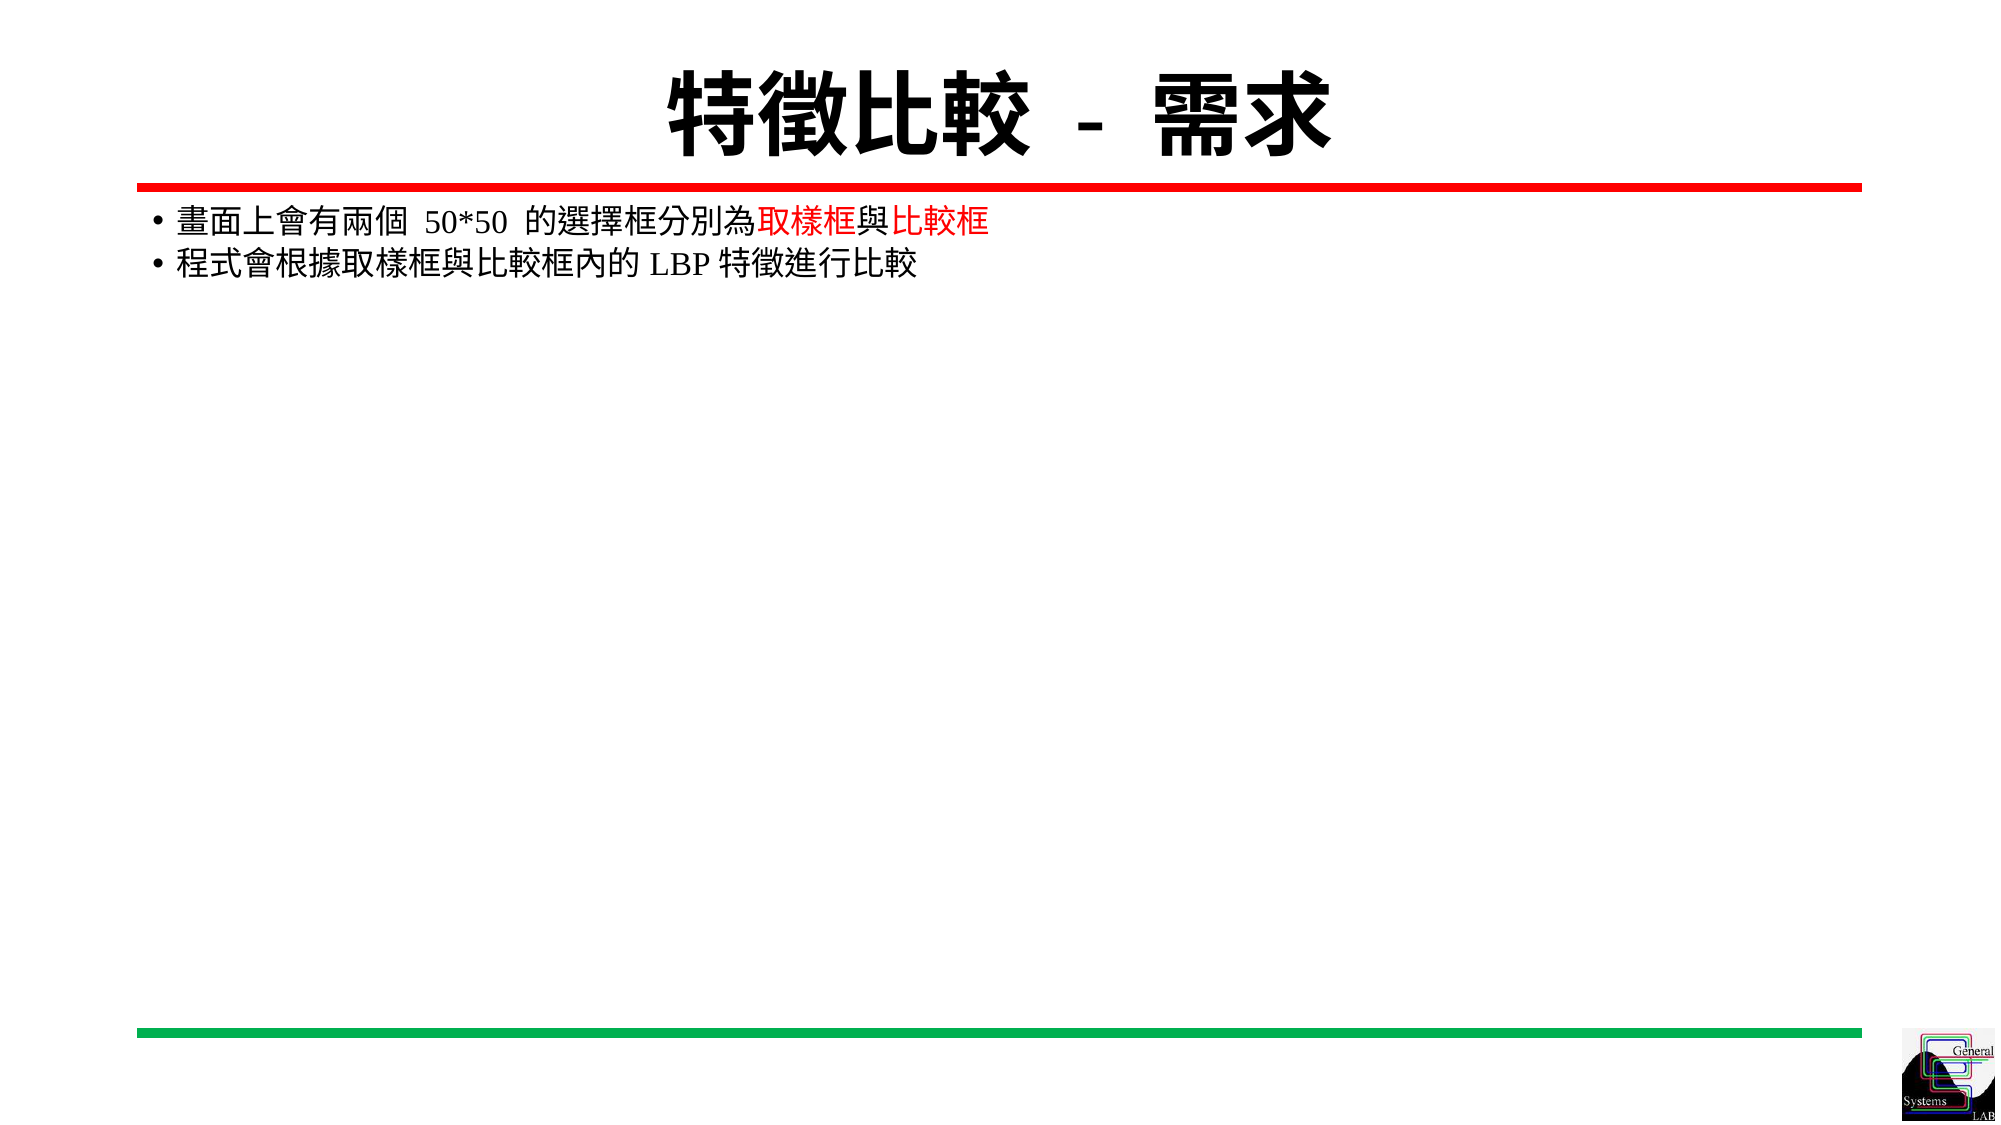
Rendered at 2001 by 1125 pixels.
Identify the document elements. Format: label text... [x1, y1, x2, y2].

list 畫面上會有兩個 50*50 的選擇框分別為取樣框與比較框 程式會根據取樣框與比較框內的LBP特徵進行比較 [137, 197, 1863, 1024]
title 特徵比較 - 需求 [137, 59, 1863, 178]
picture [1902, 1028, 1995, 1121]
